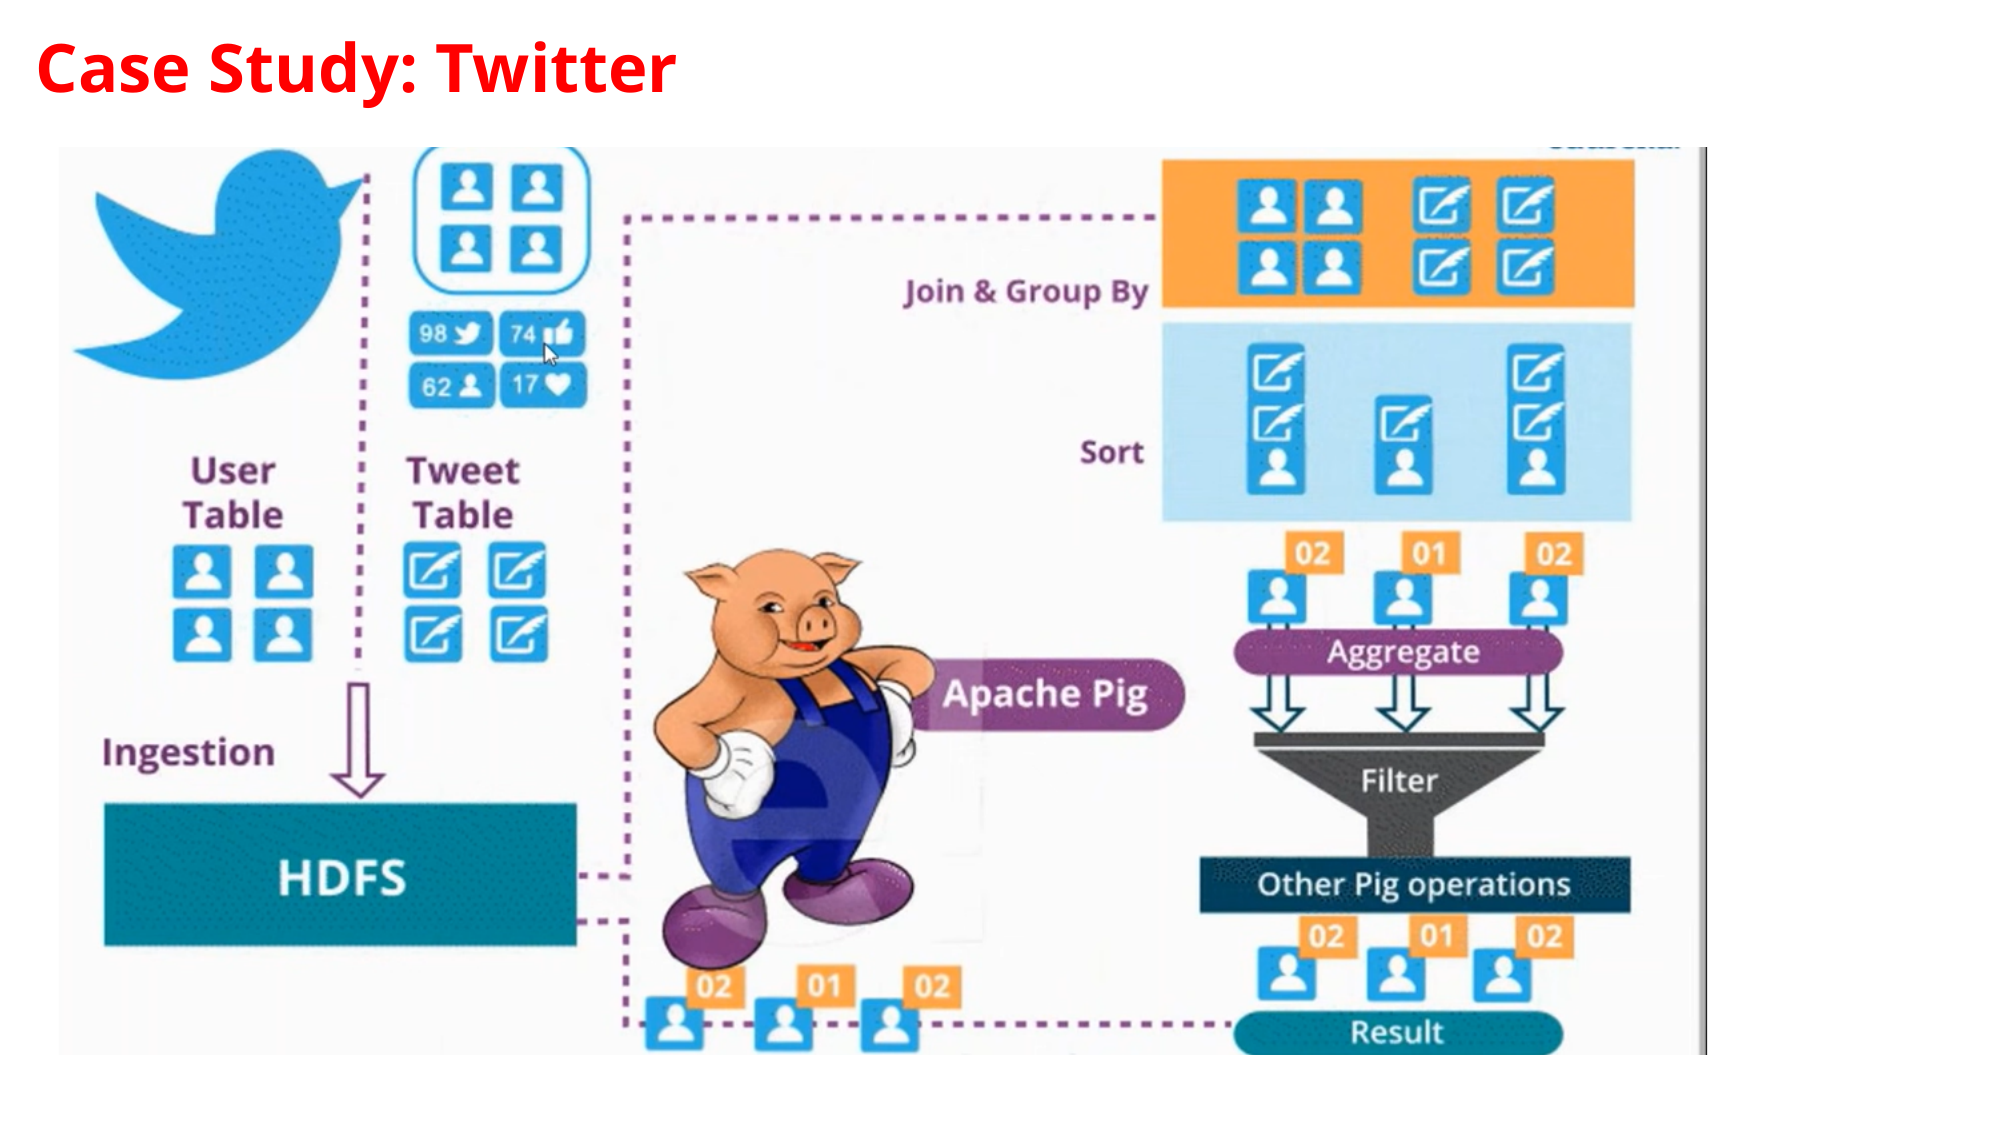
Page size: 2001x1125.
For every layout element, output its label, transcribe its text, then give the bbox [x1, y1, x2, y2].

title Case Study: Twitter [20, 27, 1746, 115]
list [58, 147, 1708, 1054]
